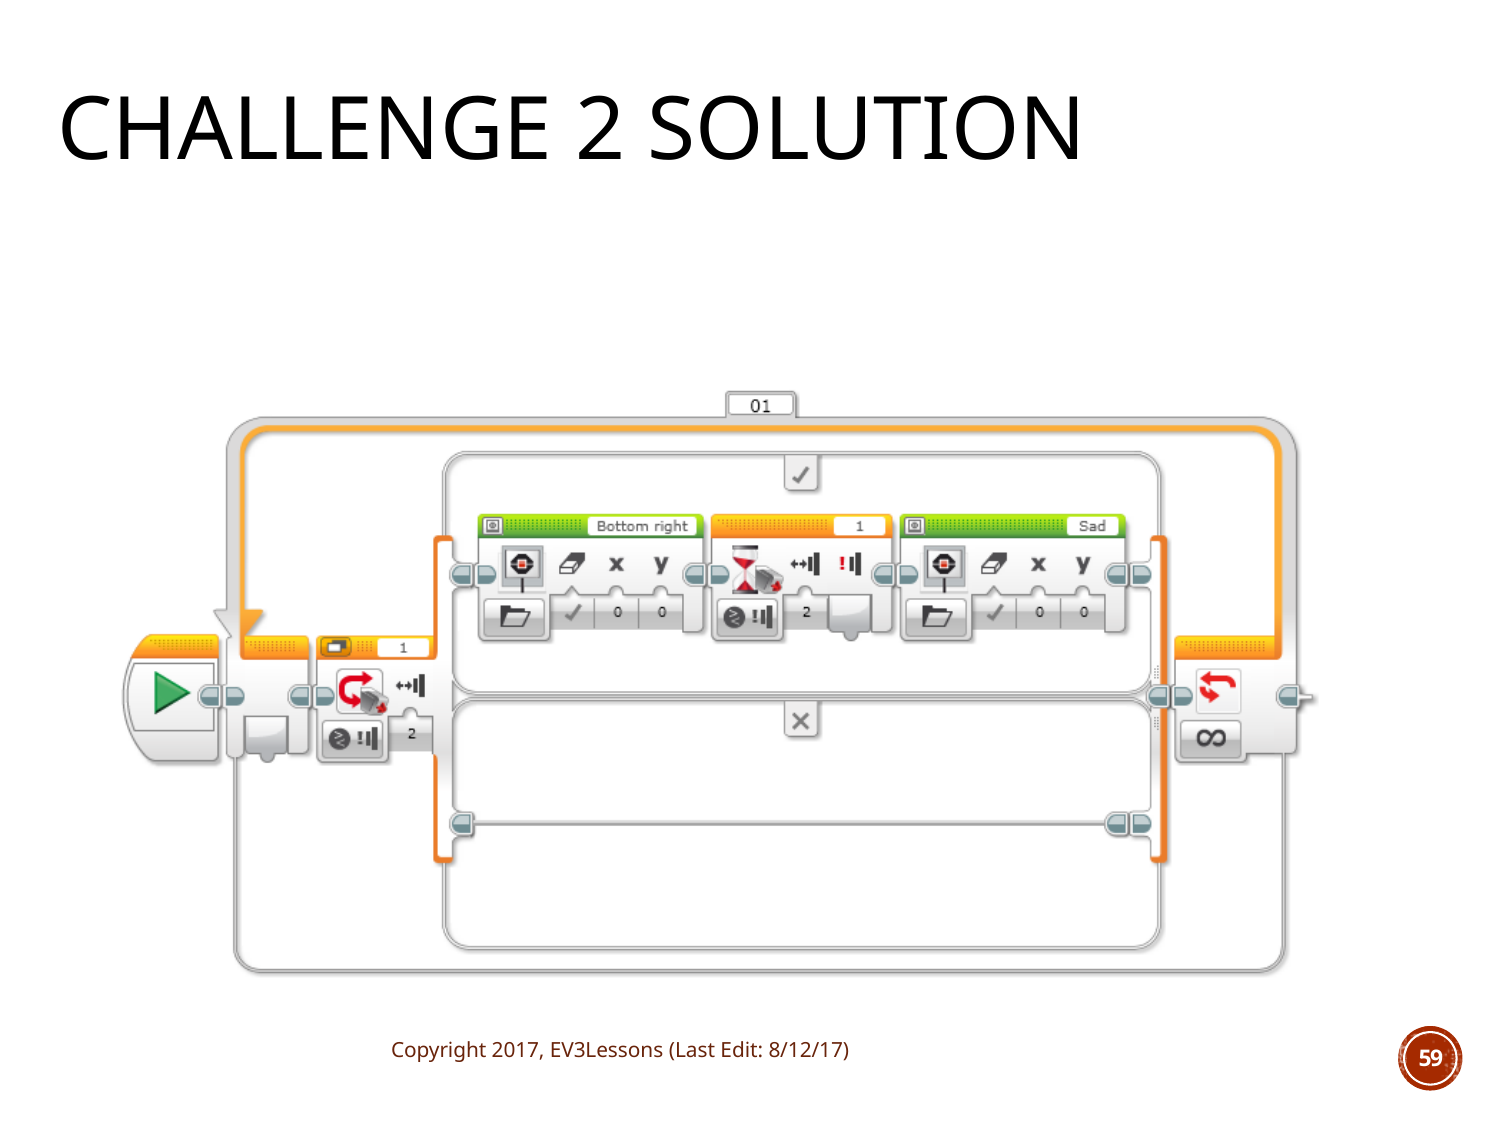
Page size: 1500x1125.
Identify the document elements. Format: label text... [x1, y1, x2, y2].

title Challenge 2 solution [42, 48, 1443, 216]
footer Copyright 2017, EV3Lessons (Last Edit: 8/12/17) [376, 1012, 891, 1089]
picture [106, 371, 1348, 992]
slide_number 59 [1391, 1028, 1471, 1089]
